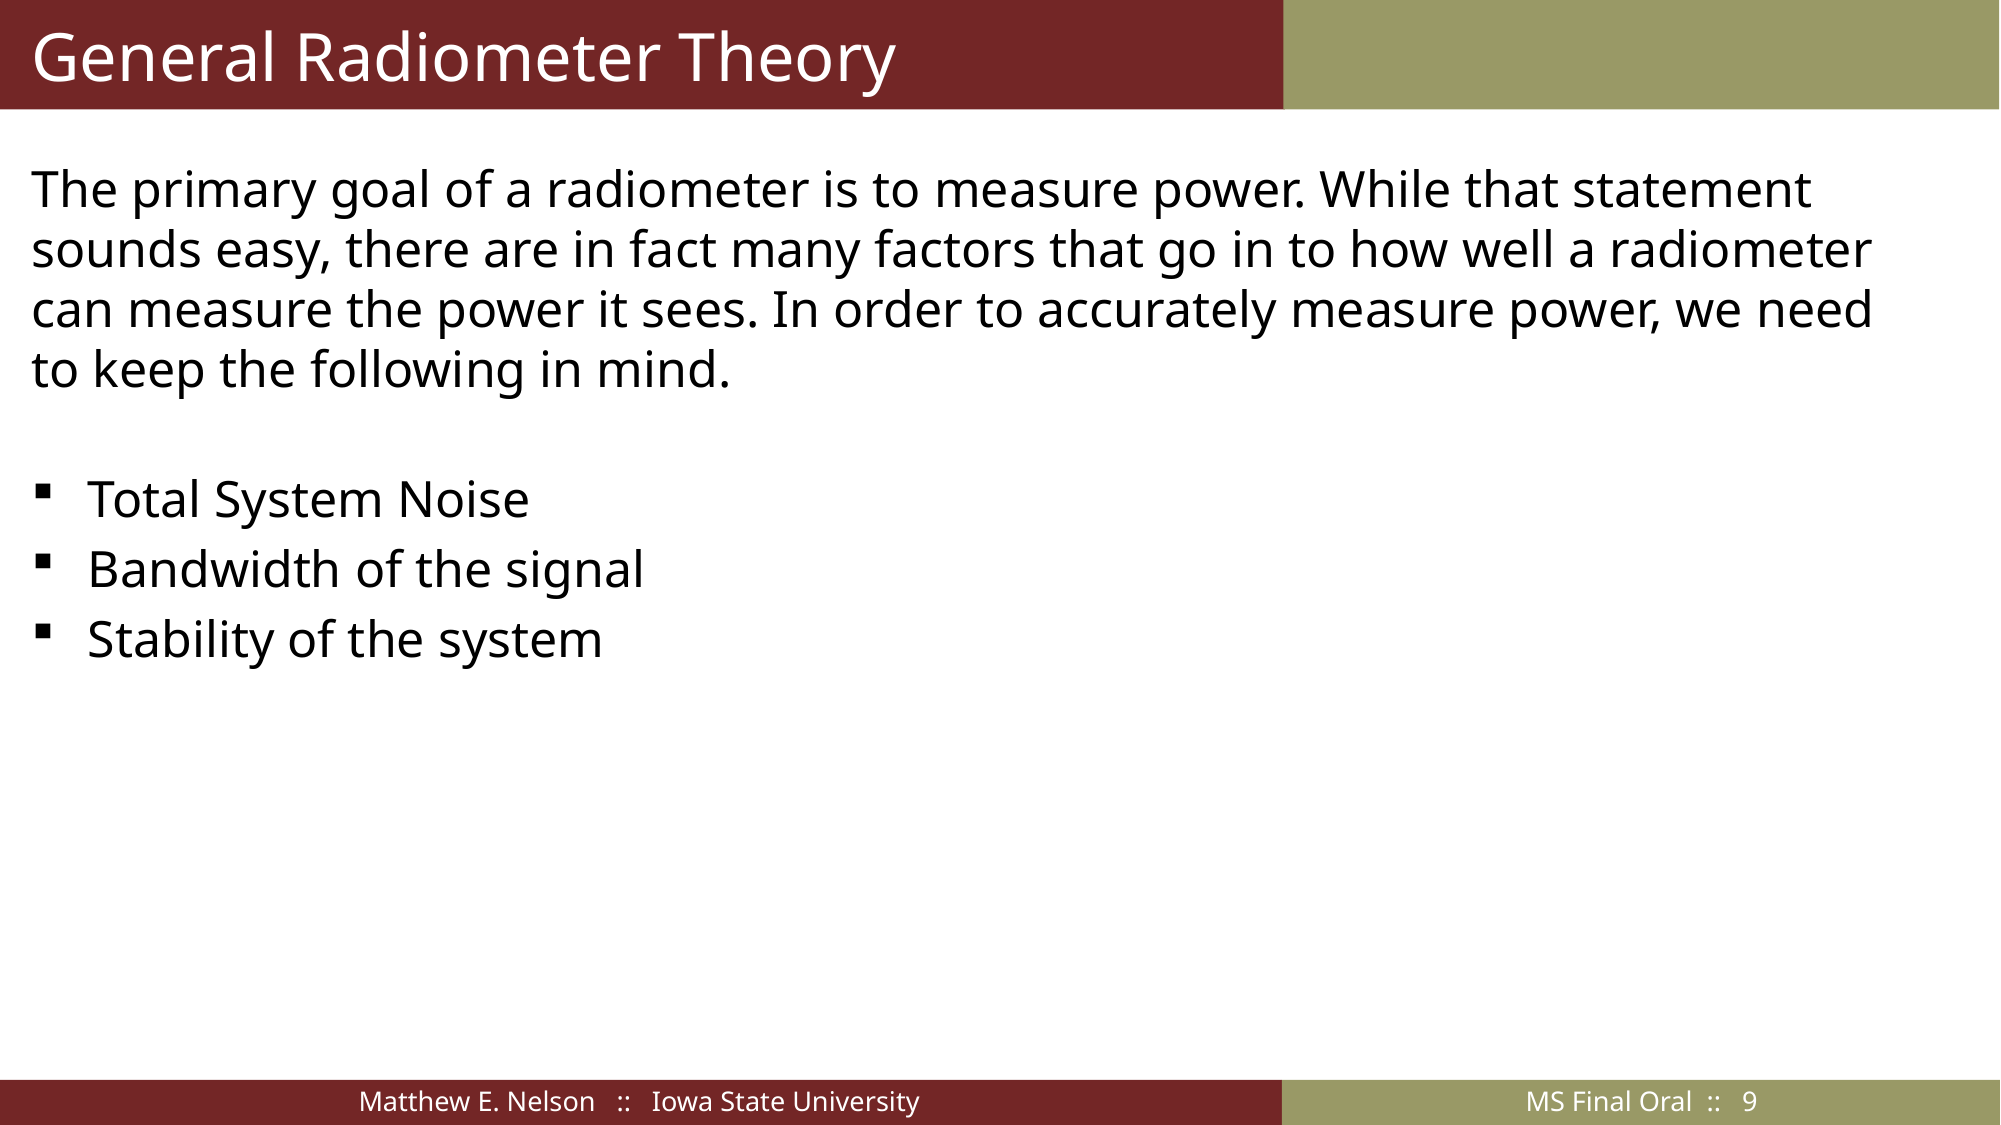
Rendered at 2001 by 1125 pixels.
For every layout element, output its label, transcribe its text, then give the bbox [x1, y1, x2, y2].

title General Radiometer Theory [16, 0, 1284, 110]
list The primary goal of a radiometer is to measure power. While that statement sounds easy, there are in fact many factors that go in to how well a radiometer can measure the power it sees. In order to accurately measure power, we need to keep the following in mind. Total System Noise Bandwidth of the signal Stability of the system [16, 149, 1950, 1063]
